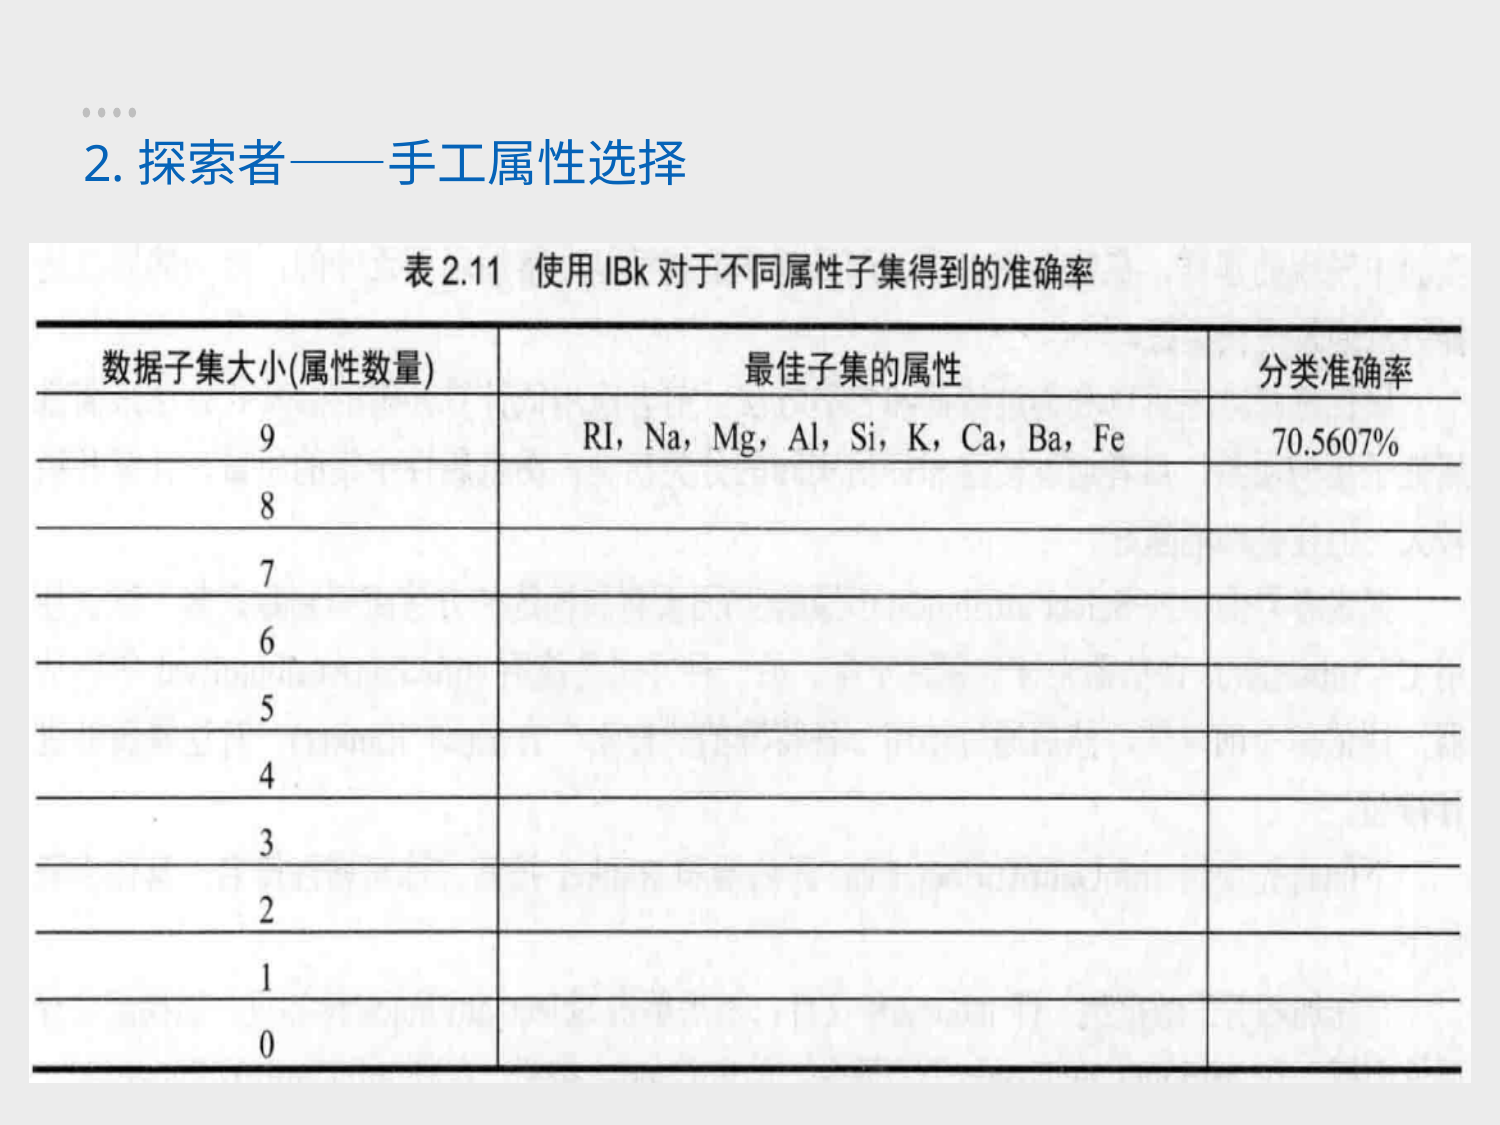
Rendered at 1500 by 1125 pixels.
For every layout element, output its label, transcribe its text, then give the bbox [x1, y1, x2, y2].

text_box 2.探索者——手工属性选择 [68, 124, 1010, 200]
picture [29, 243, 1471, 1083]
